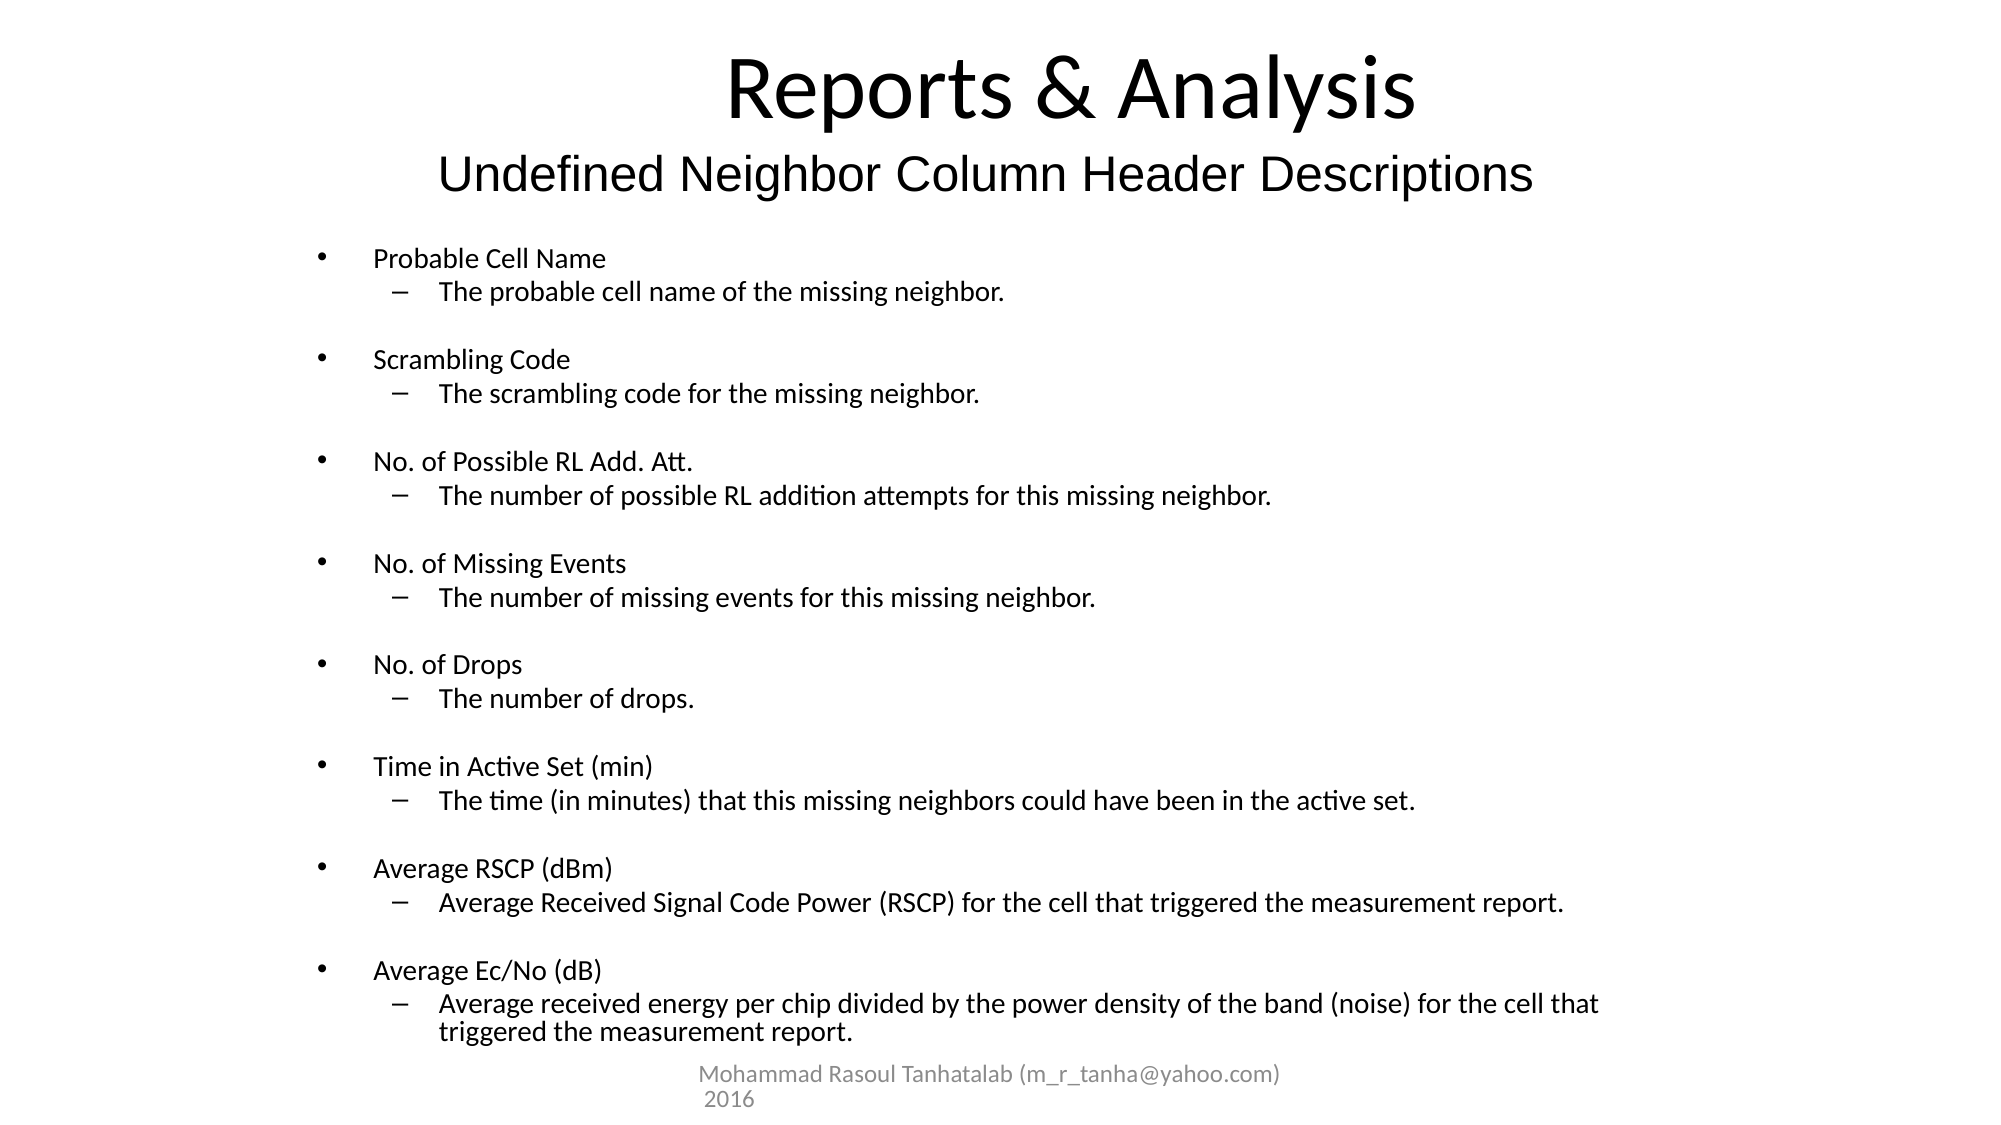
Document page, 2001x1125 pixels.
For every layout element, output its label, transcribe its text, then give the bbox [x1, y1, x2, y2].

title Reports & Analysis [280, 0, 1863, 165]
text_box Undefined Neighbor Column Header Descriptions [423, 134, 1550, 209]
list Probable Cell Name The probable cell name of the missing neighbor. Scrambling Code The scrambling code for the missing neighbor. No. of Possible RL Add. Att. The number of possible RL addition attempts for this missing neighbor. No. of Missing Events The number of missing events for this missing neighbor. No. of Drops The number of drops. Time in Active Set (min) The time (in minutes) that this missing neighbors could have been in the active set. Average RSCP (dBm) Average Received Signal Code Power (RSCP) for the cell that triggered the measurement report. Average Ec/No (dB) Average received energy per chip divided by the power density of the band (noise) for the cell that triggered the measurement report. [302, 238, 1625, 1101]
footer Mohammad Rasoul Tanhatalab (m_r_tanha@yahoo.com) 2016 [683, 1042, 1317, 1103]
